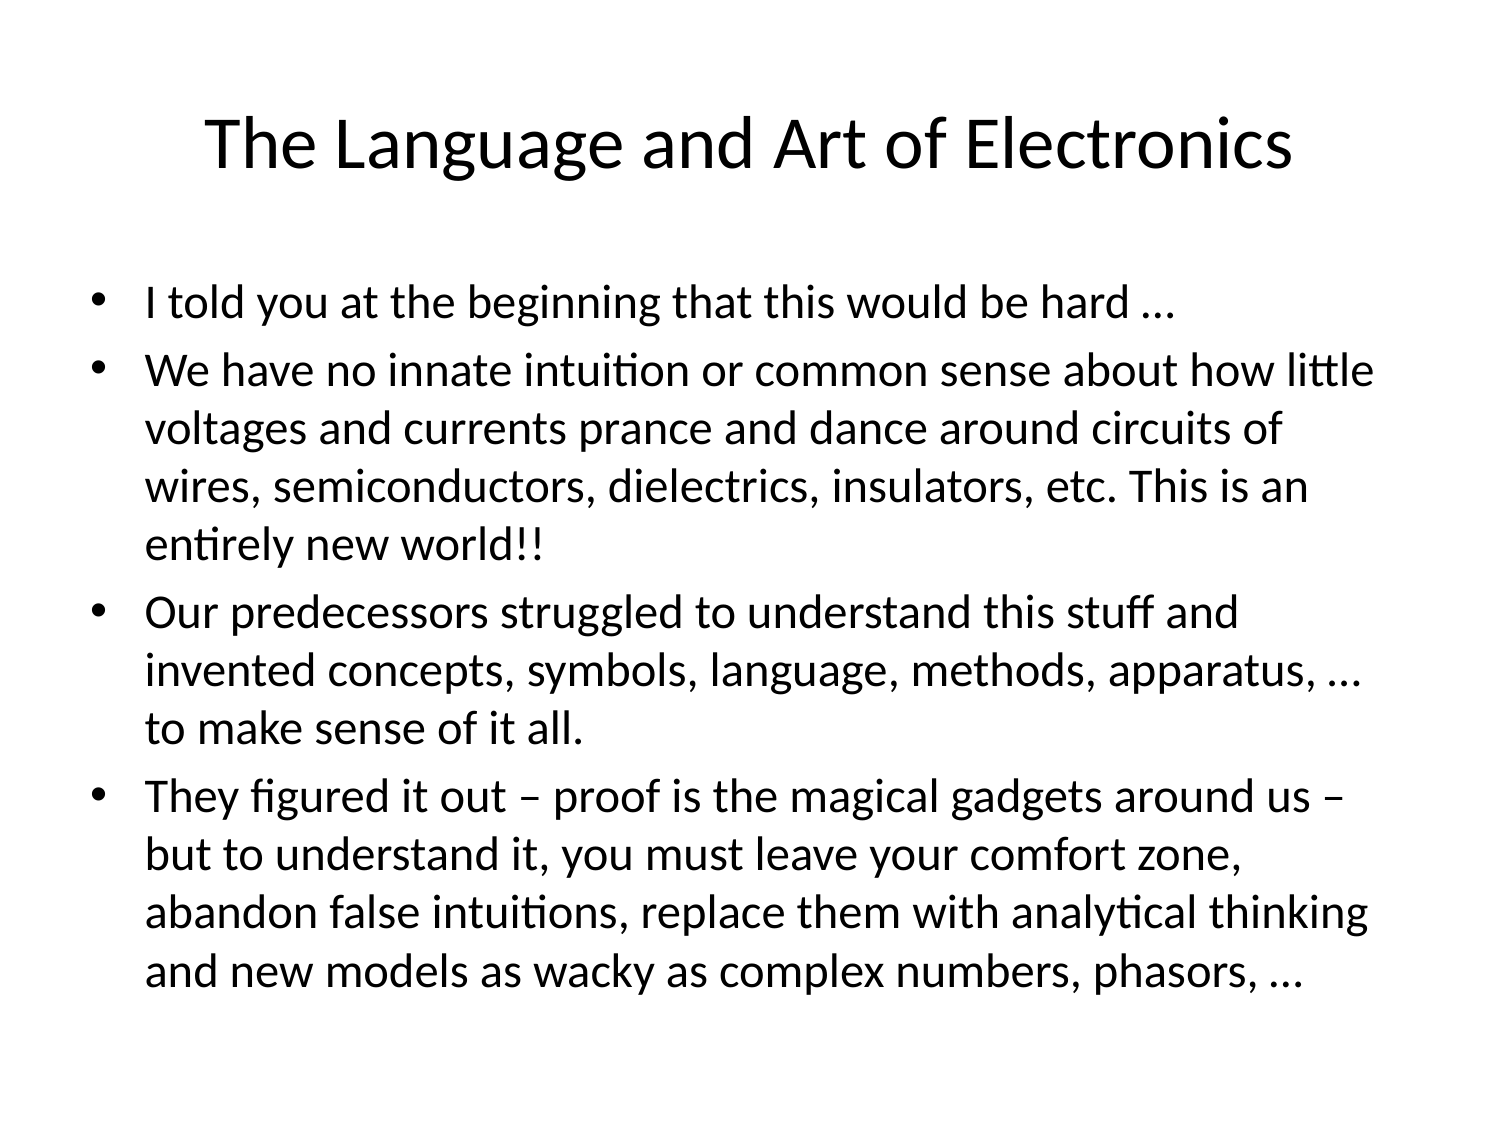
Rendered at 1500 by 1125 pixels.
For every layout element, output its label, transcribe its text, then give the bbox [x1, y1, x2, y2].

list I told you at the beginning that this would be hard … We have no innate intuition or common sense about how little voltages and currents prance and dance around circuits of wires, semiconductors, dielectrics, insulators, etc. This is an entirely new world!! Our predecessors struggled to understand this stuff and invented concepts, symbols, language, methods, apparatus, … to make sense of it all. They figured it out – proof is the magical gadgets around us – but to understand it, you must leave your comfort zone, abandon false intuitions, replace them with analytical thinking and new models as wacky as complex numbers, phasors, … [75, 262, 1425, 1005]
title The Language and Art of Electronics [75, 45, 1425, 233]
